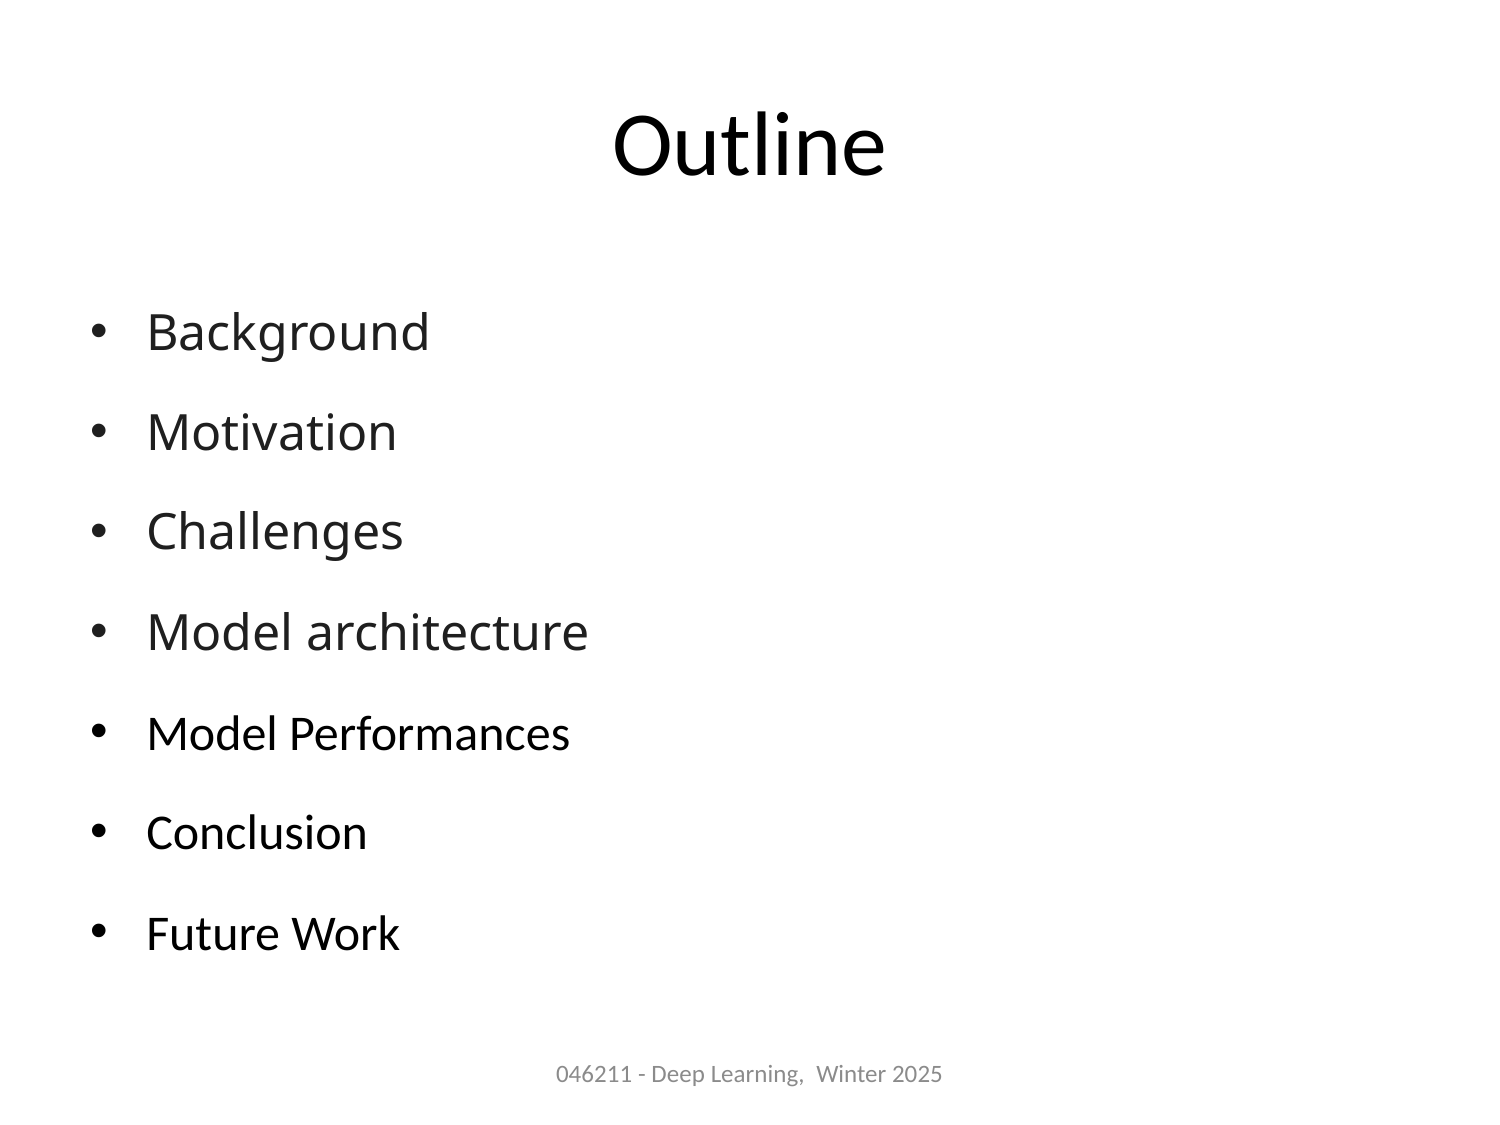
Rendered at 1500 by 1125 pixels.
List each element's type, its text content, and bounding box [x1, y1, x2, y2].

title Outline [75, 45, 1425, 233]
footer 046211 - Deep Learning, Winter 2025 [512, 1042, 988, 1103]
list Background Motivation Challenges Model architecture Model Performances Conclusion Future Work [75, 262, 1425, 1005]
